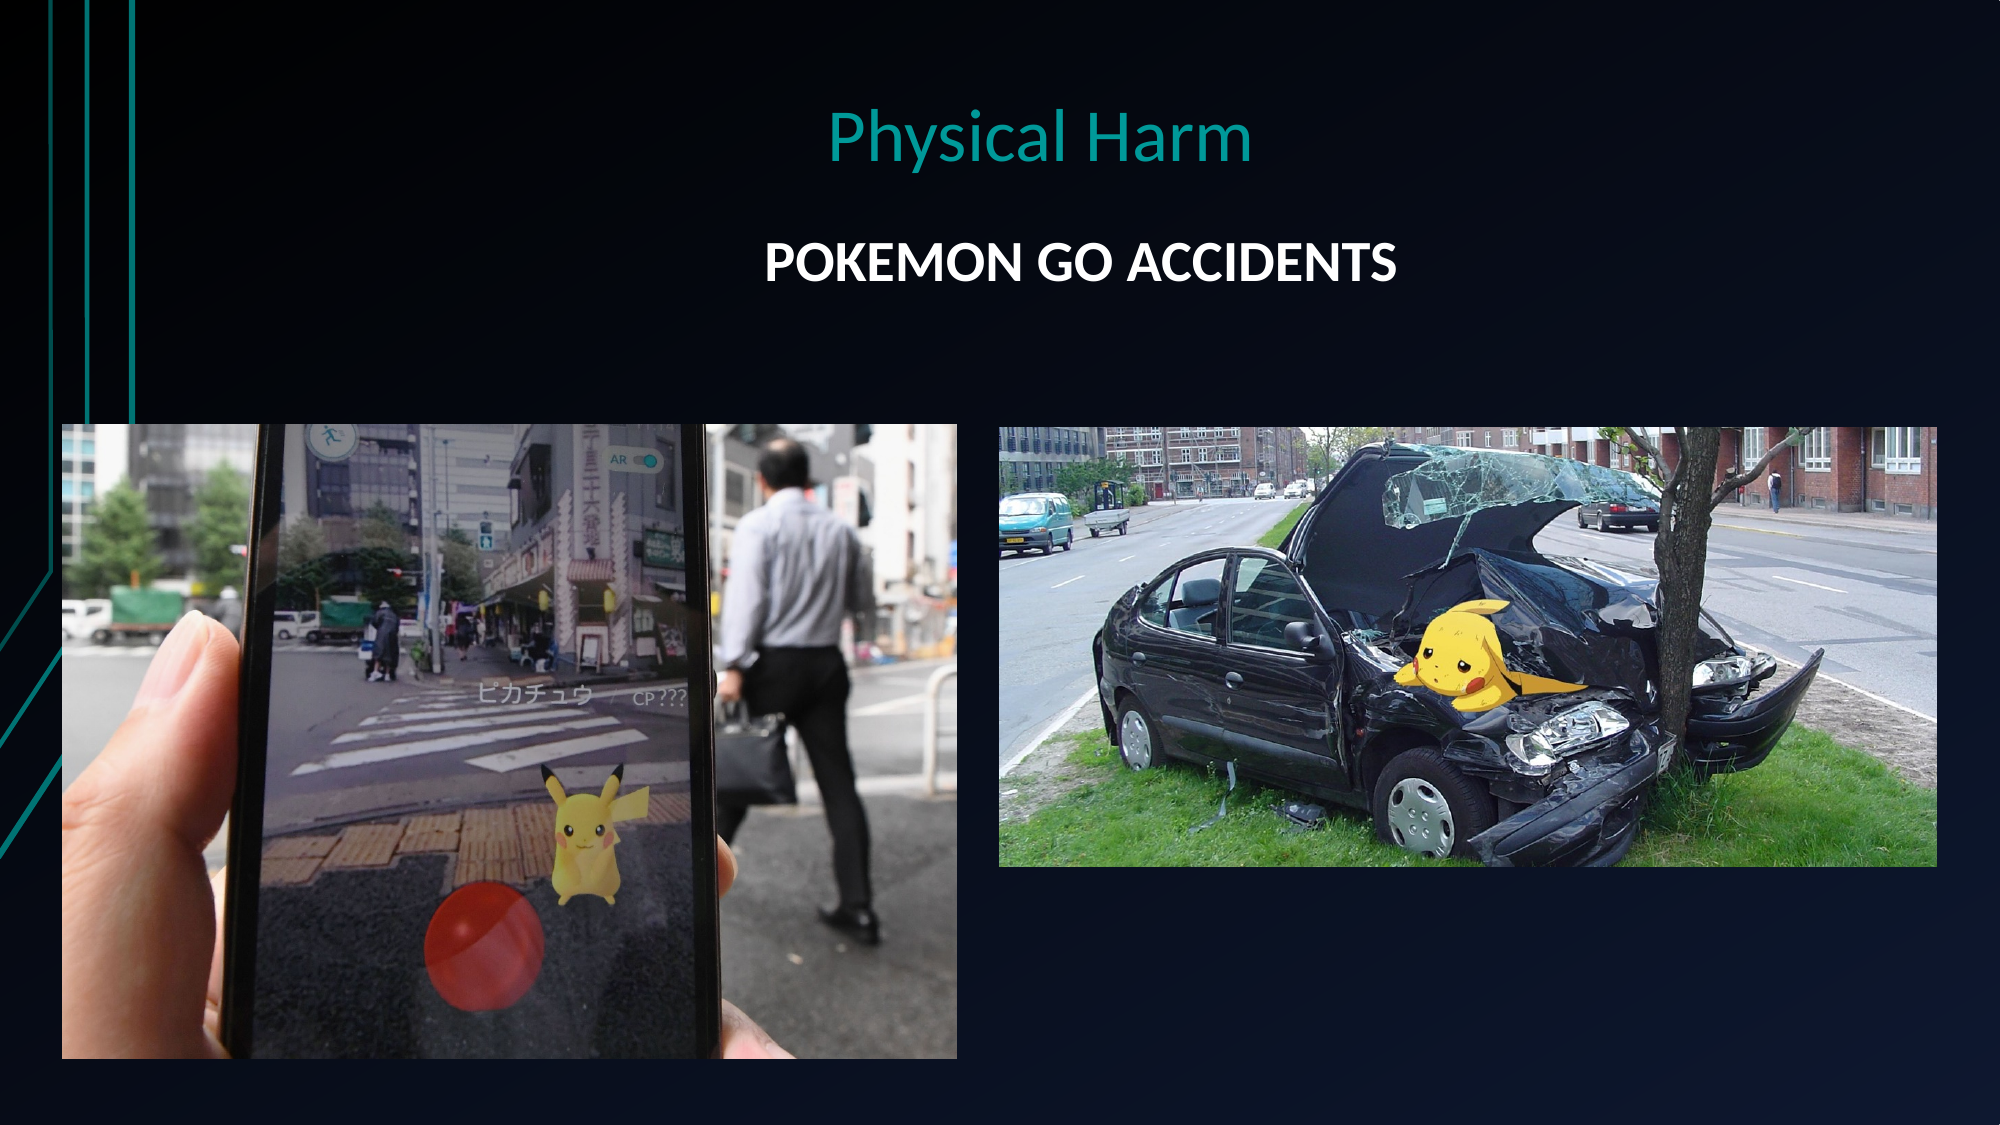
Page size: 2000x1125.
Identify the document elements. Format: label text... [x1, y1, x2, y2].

picture [999, 427, 1938, 867]
title Physical Harm [199, 45, 1900, 188]
picture [62, 424, 958, 1059]
text_box POKEMON GO ACCIDENTS [749, 215, 1425, 301]
